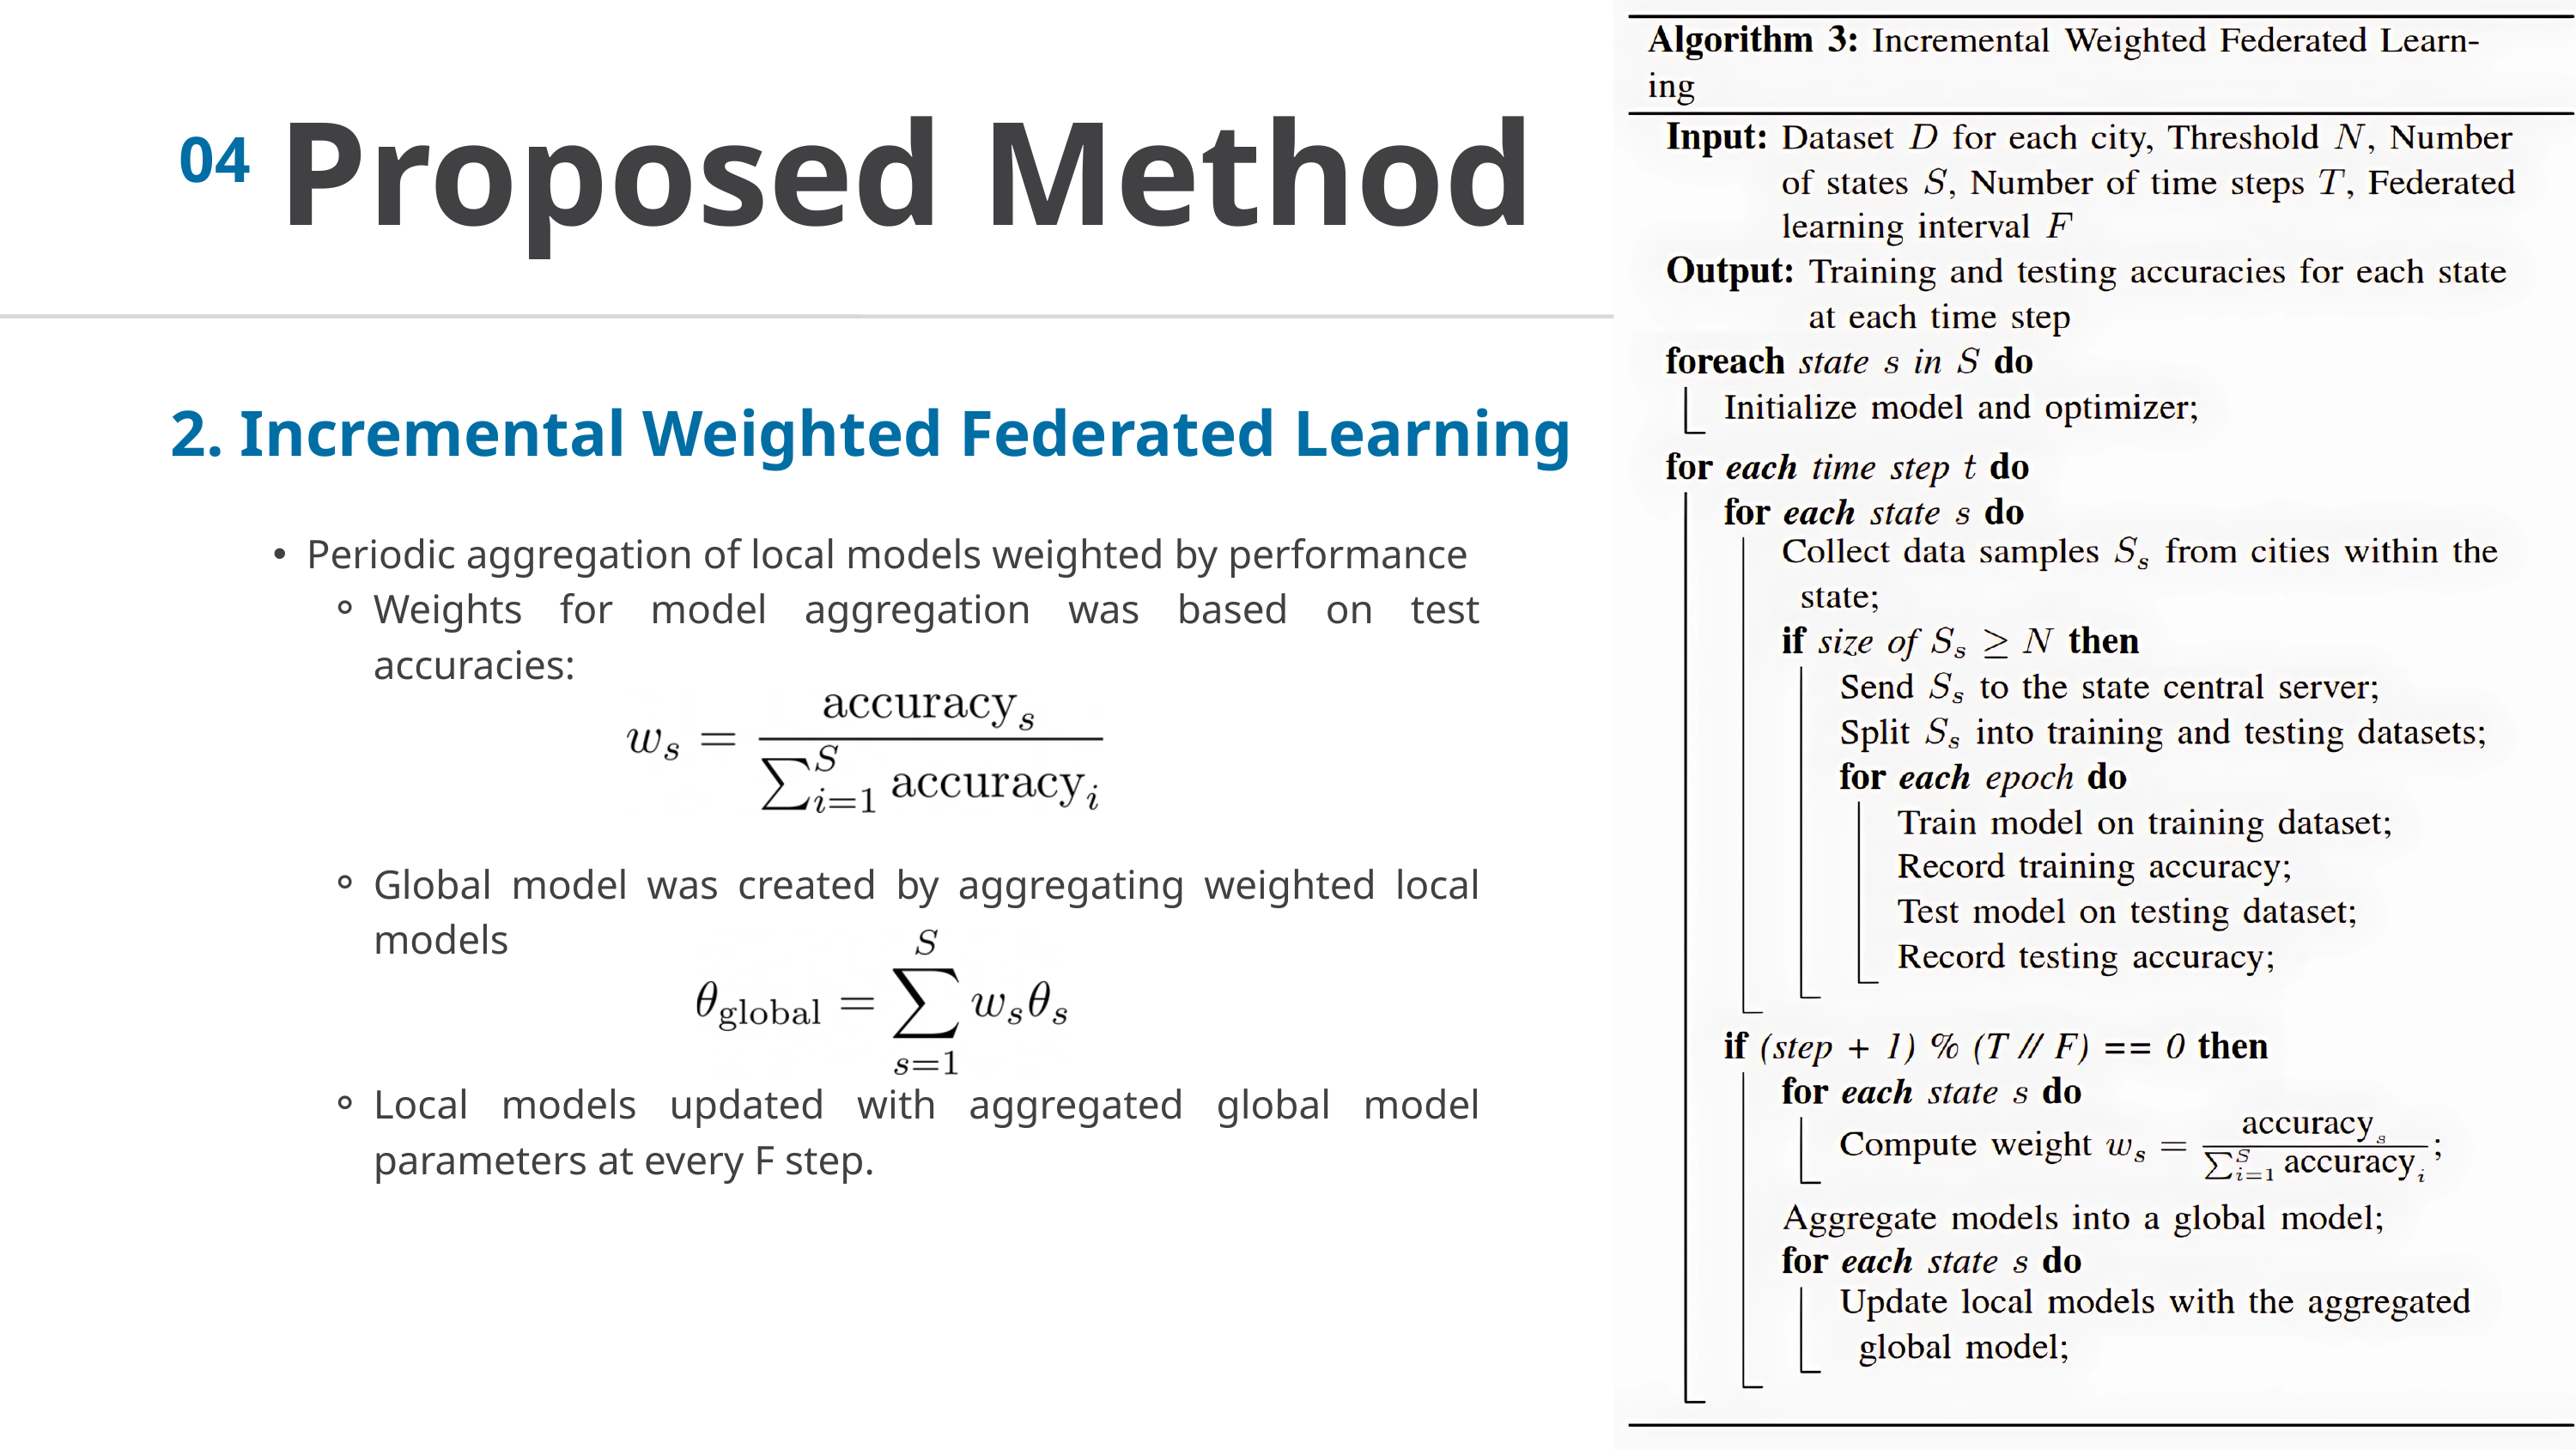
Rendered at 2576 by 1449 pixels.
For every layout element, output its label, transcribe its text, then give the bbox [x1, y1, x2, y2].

text_box [696, 930, 1067, 1075]
text_box [1613, 0, 2576, 1449]
text_box Periodic aggregation of local models weighted by performance Weights for model aggregation was based on test accuracies: Global model was created by aggregating weighted local models Local models updated with aggregated global model parameters at every F step. [239, 521, 1481, 1183]
text_box 2. Incremental Weighted Federated Learning [170, 400, 1613, 470]
text_box 04 [113, 70, 252, 196]
text_box Proposed Method [277, 96, 1613, 254]
